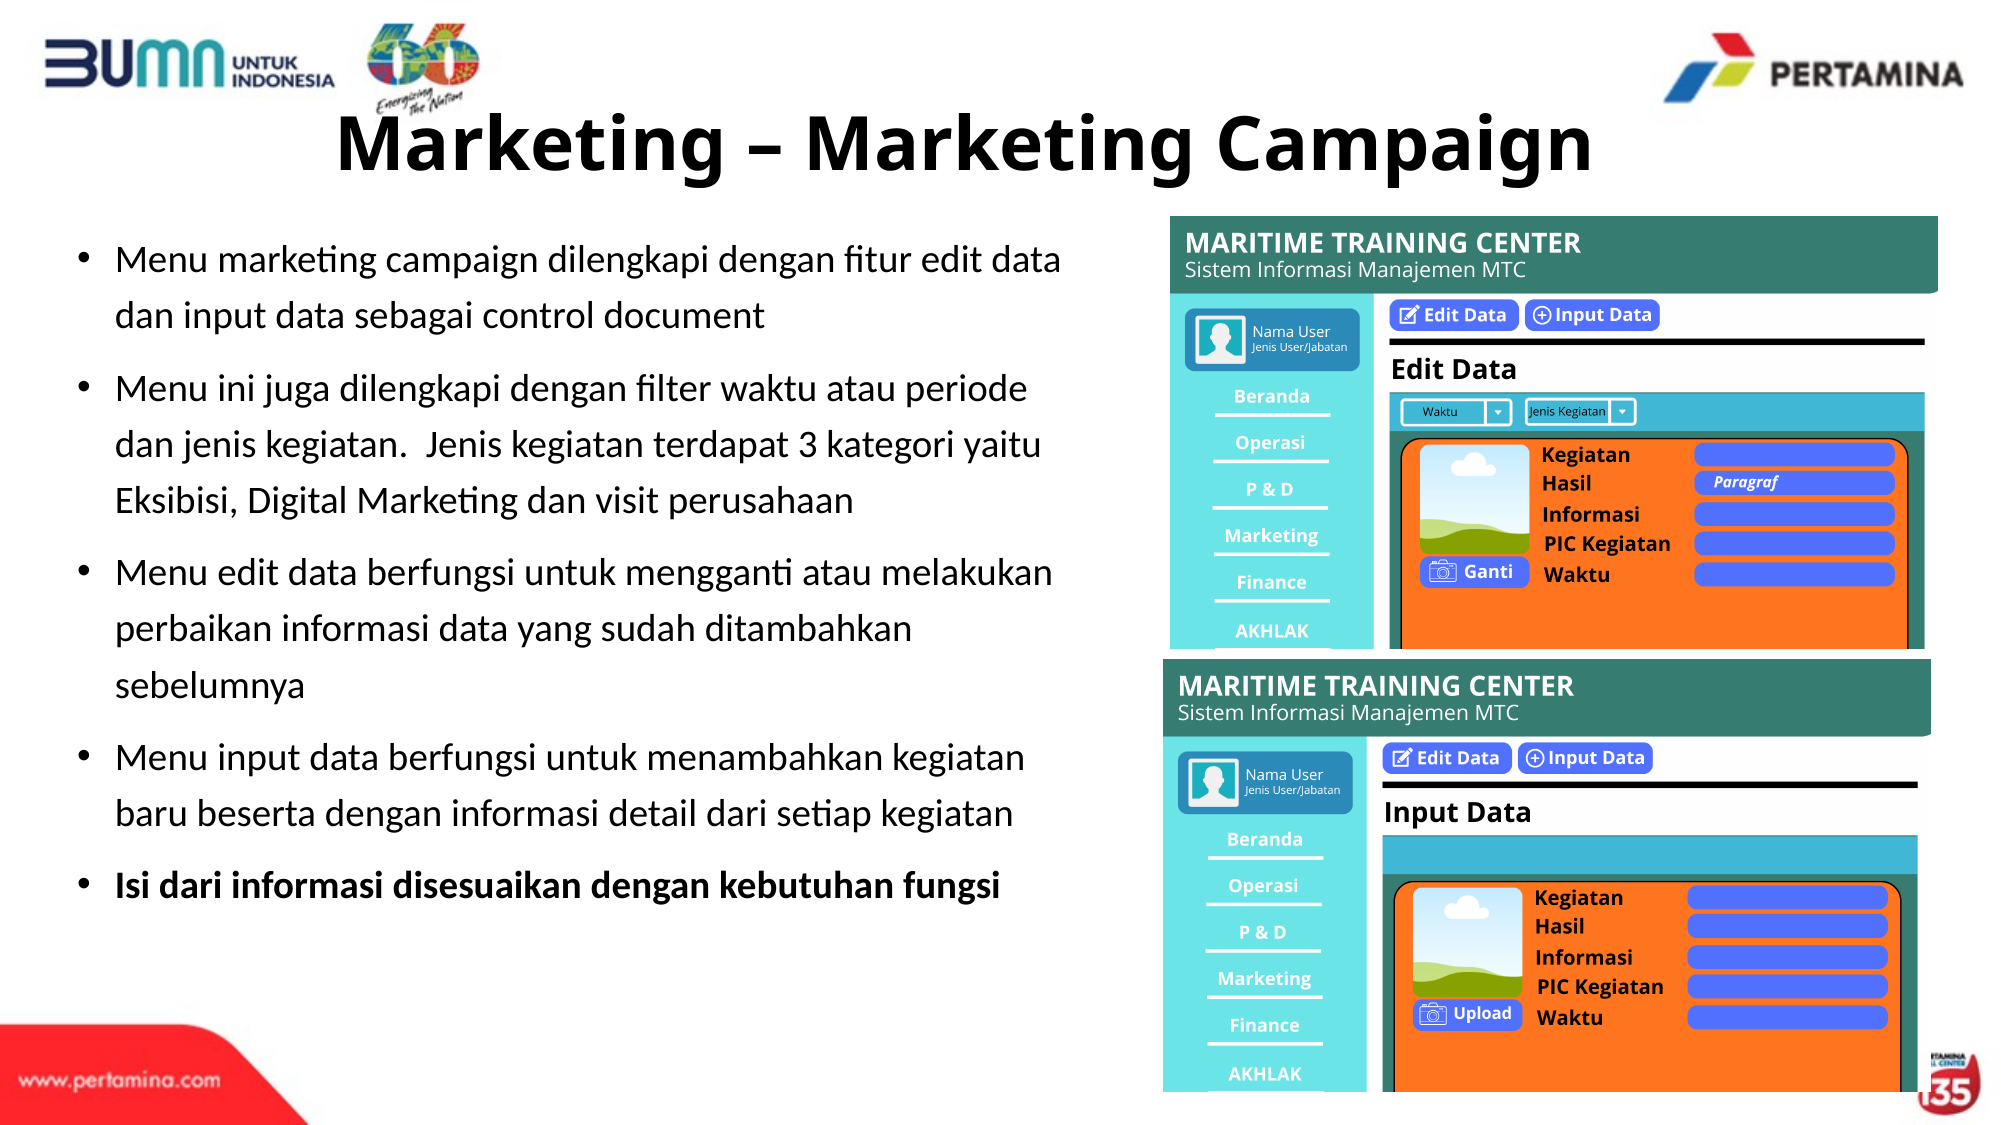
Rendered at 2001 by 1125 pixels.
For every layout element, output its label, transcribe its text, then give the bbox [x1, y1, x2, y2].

picture [0, 0, 2001, 1125]
title Marketing – Marketing Campaign [102, 84, 1828, 208]
list Menu marketing campaign dilengkapi dengan fitur edit data dan input data sebagai control document Menu ini juga dilengkapi dengan filter waktu atau periode dan jenis kegiatan. Jenis kegiatan terdapat 3 kategori yaitu Eksibisi, Digital Marketing dan visit perusahaan Menu edit data berfungsi untuk mengganti atau melakukan perbaikan informasi data yang sudah ditambahkan sebelumnya Menu input data berfungsi untuk menambahkan kegiatan baru beserta dengan informasi detail dari setiap kegiatan Isi dari informasi disesuaikan dengan kebutuhan fungsi [62, 217, 1097, 931]
